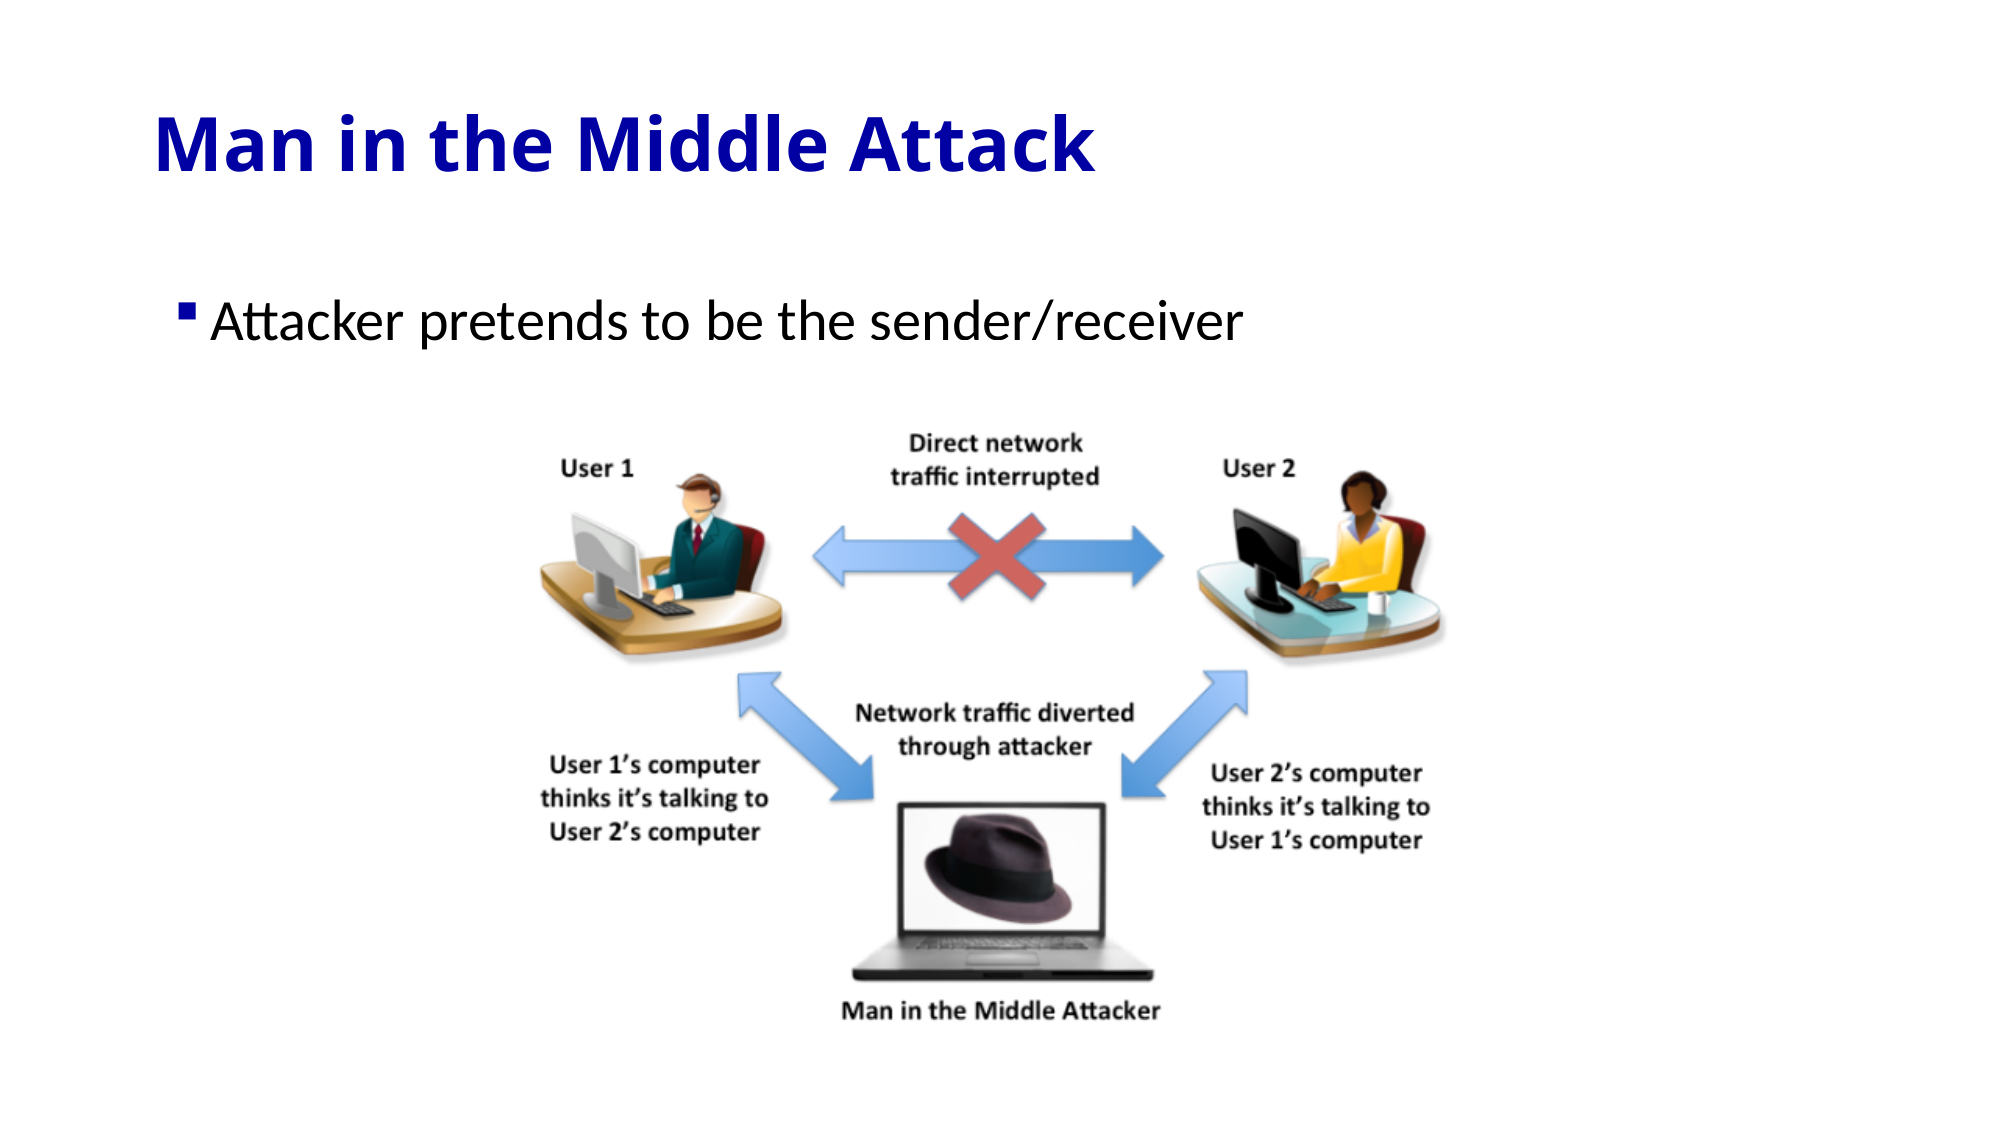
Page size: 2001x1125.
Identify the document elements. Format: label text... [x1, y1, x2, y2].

list Attacker pretends to be the sender/receiver [137, 282, 1863, 997]
title Man in the Middle Attack [137, 74, 1863, 221]
picture [496, 340, 1504, 1095]
